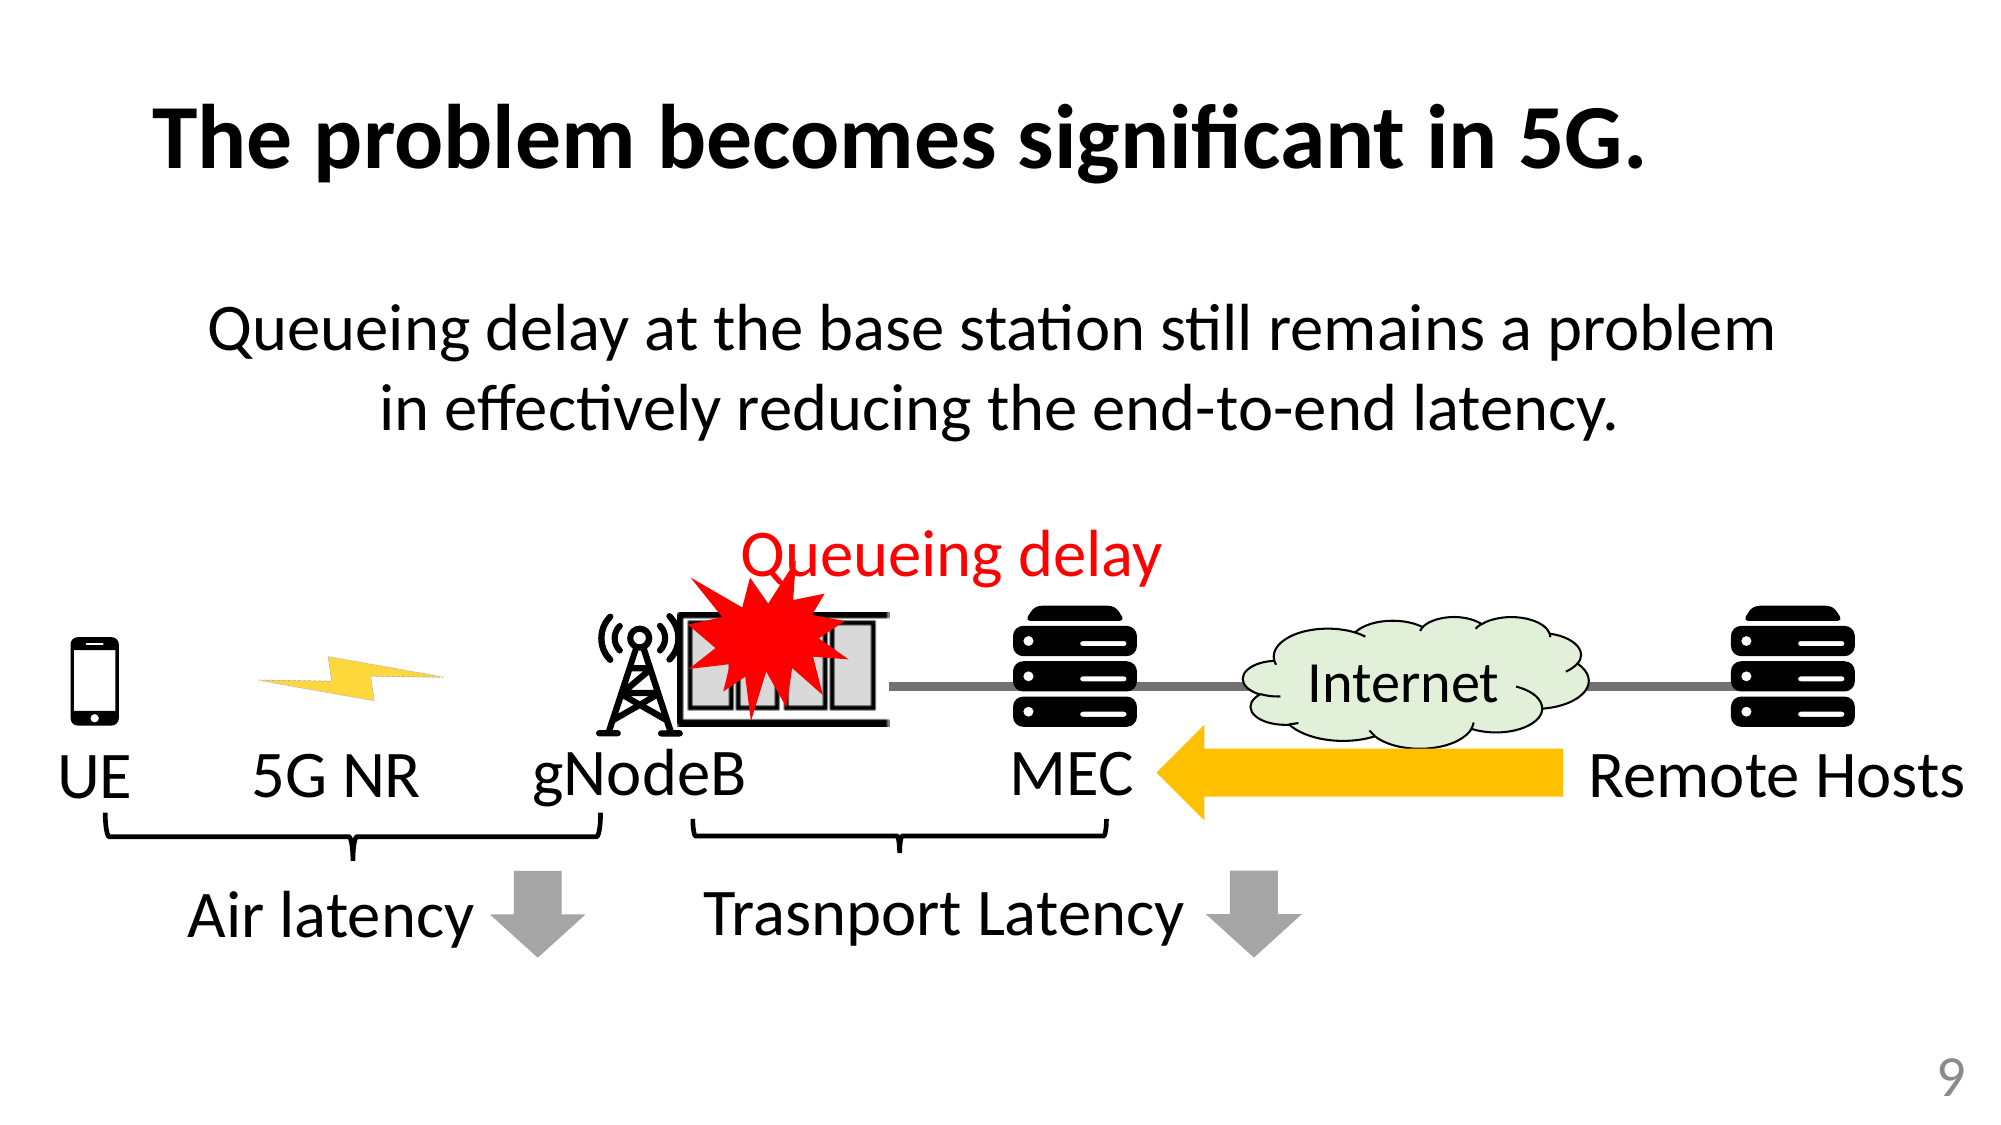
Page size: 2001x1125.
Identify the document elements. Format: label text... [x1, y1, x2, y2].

text_box Queueing delay at the base station still remains a problem in effectively reducing the end-to-end latency. [119, 276, 1880, 452]
picture [677, 612, 890, 727]
text_box Air latency [115, 863, 547, 959]
text_box [487, 869, 589, 960]
text_box [1013, 661, 1137, 686]
text_box [1203, 869, 1305, 959]
text_box UE [0, 724, 210, 820]
text_box [692, 818, 1107, 854]
text_box [666, 613, 677, 663]
text_box Internet [1241, 615, 1590, 686]
text_box gNodeB [513, 721, 766, 817]
text_box [596, 625, 683, 737]
title The problem becomes significant in 5G. [137, 59, 1863, 219]
text_box Queueing delay [655, 502, 1248, 598]
text_box Remote Hosts [1533, 723, 2000, 818]
picture [254, 585, 448, 771]
text_box Trasnport Latency [655, 861, 1248, 956]
text_box [598, 613, 614, 663]
text_box [656, 622, 669, 654]
text_box [689, 559, 827, 612]
text_box [1013, 625, 1137, 657]
text_box Internet [1245, 687, 1589, 747]
text_box 5G NR [142, 723, 531, 812]
text_box [1745, 605, 1841, 621]
text_box MEC [939, 721, 1204, 817]
slide_number 9 [1531, 1042, 1982, 1103]
text_box [104, 812, 602, 861]
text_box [70, 637, 119, 726]
text_box [1027, 605, 1123, 621]
text_box [1155, 722, 1565, 824]
text_box [1014, 687, 1135, 692]
text_box [1013, 696, 1137, 727]
text_box [1730, 696, 1855, 727]
text_box [1730, 625, 1855, 657]
text_box [1730, 661, 1855, 692]
text_box [611, 622, 623, 654]
